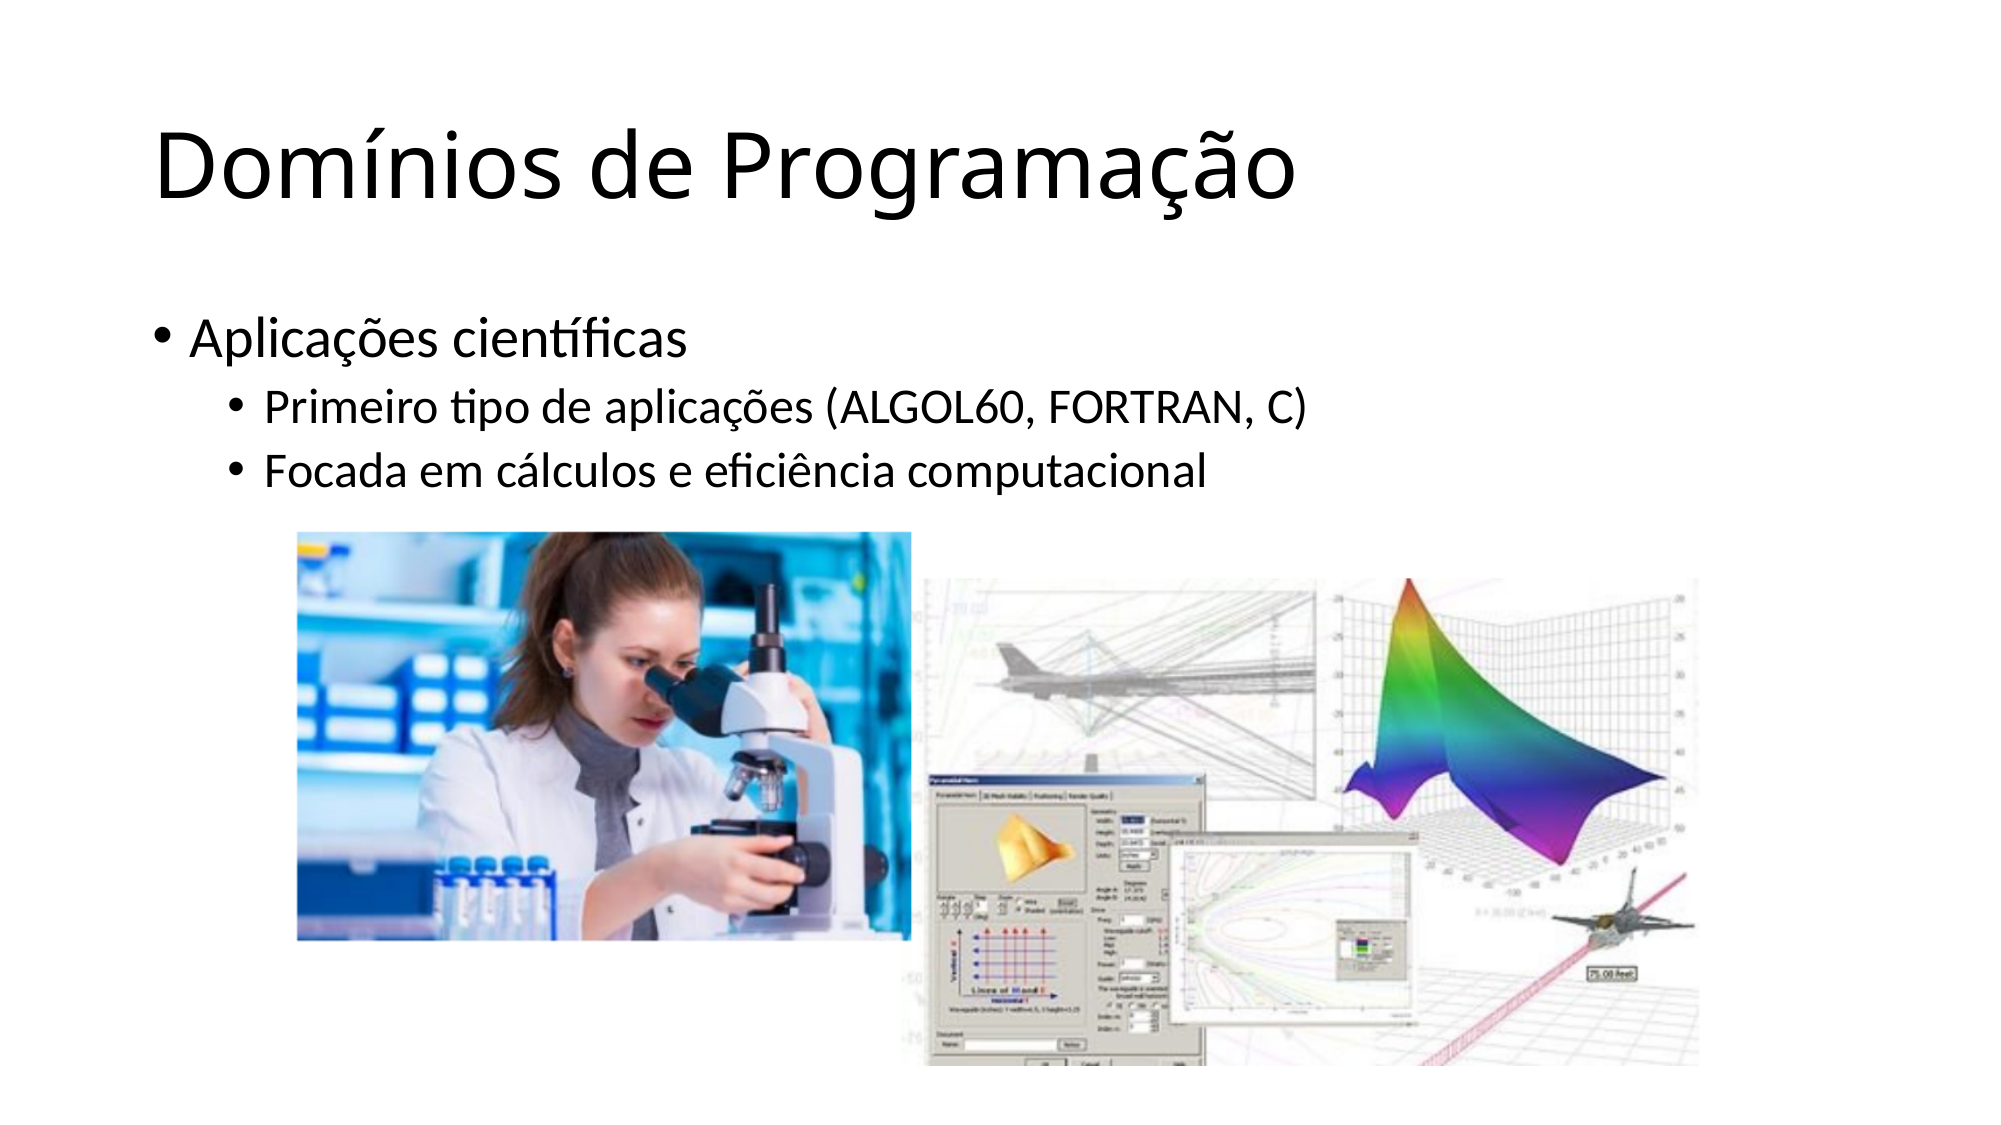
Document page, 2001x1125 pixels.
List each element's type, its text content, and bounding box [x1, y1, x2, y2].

picture [291, 526, 1709, 1066]
title Domínios de Programação [137, 59, 1863, 278]
list Aplicações científicas Primeiro tipo de aplicações (ALGOL60, FORTRAN, C) Focada em cálculos e eficiência computacional [137, 299, 1863, 1014]
